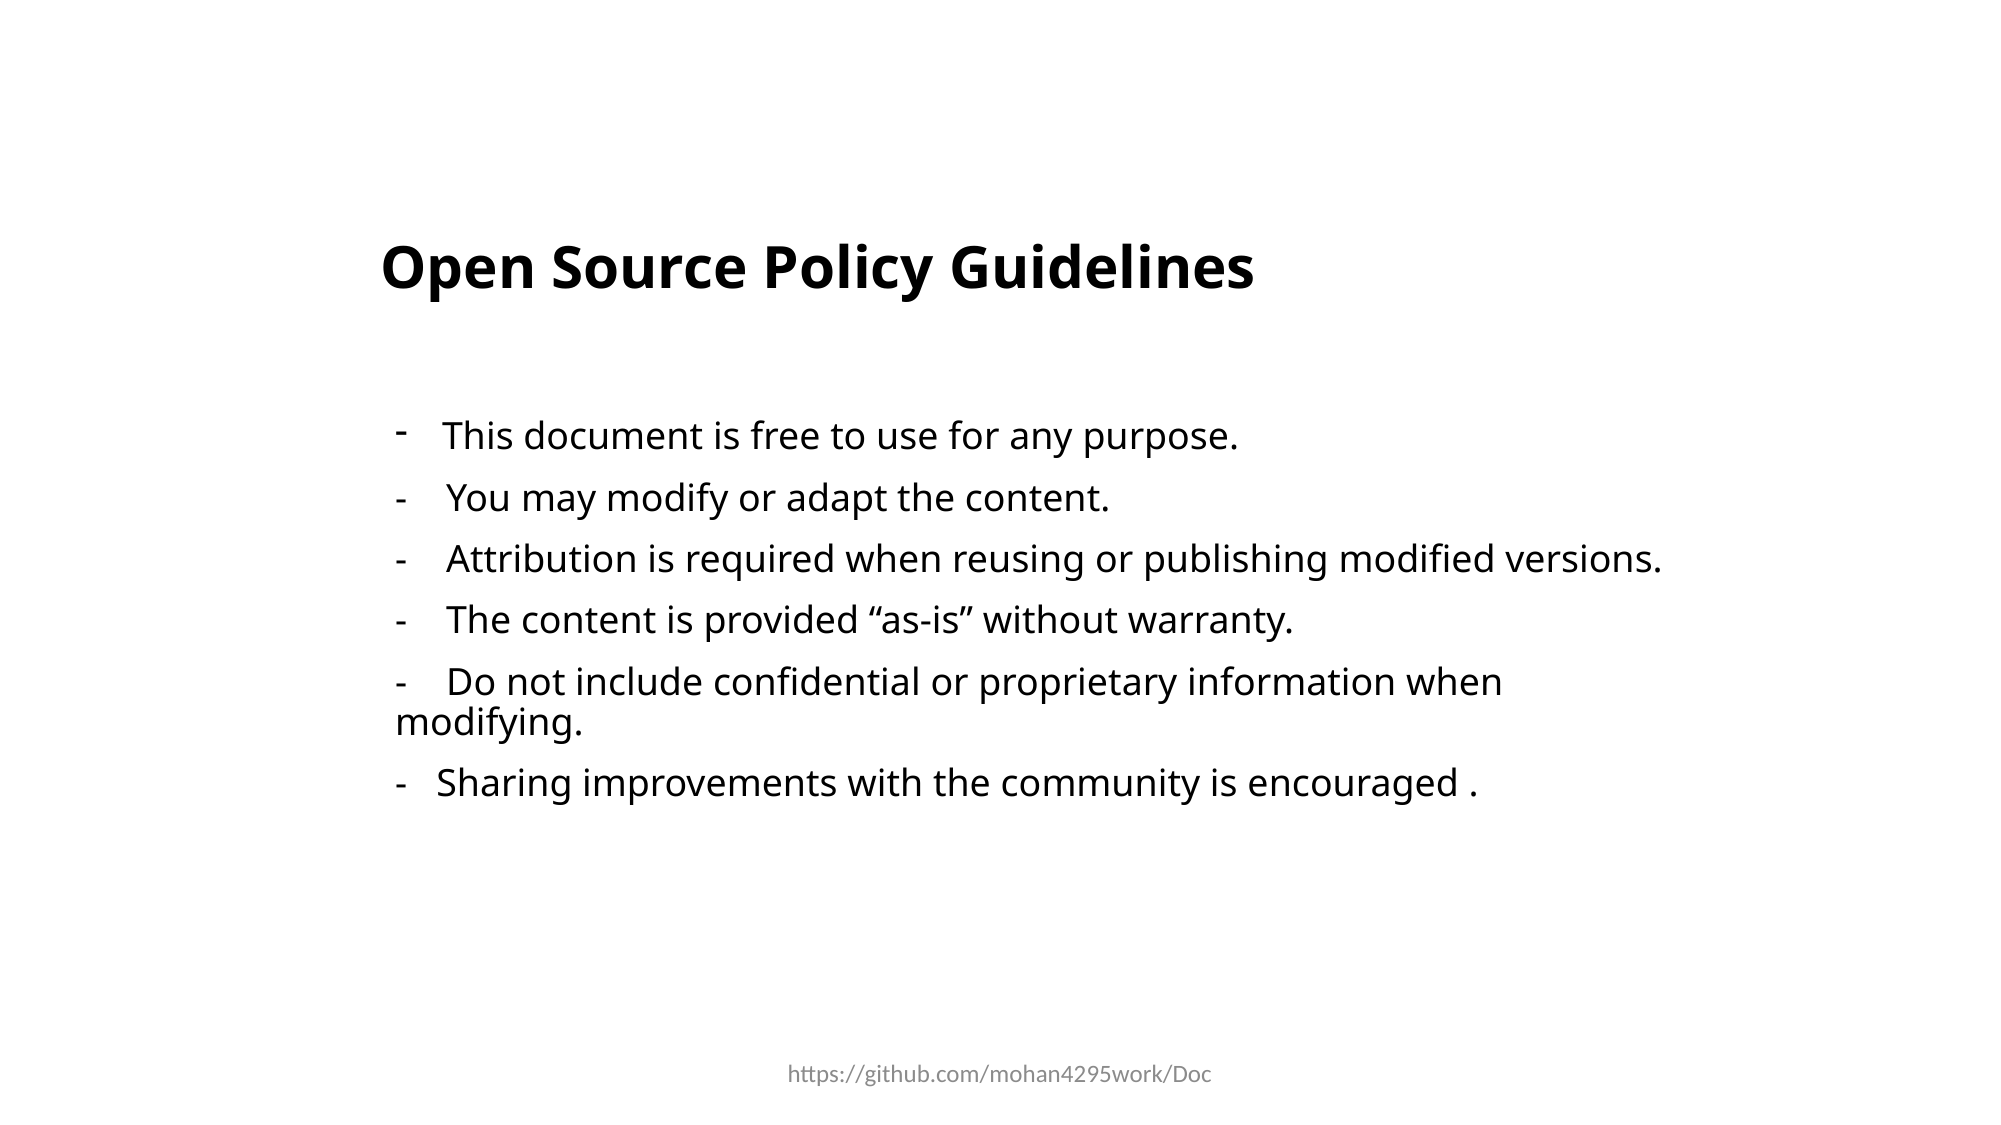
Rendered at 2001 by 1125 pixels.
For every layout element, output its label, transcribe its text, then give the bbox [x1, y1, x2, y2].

footer https://github.com/mohan4295work/Doc [662, 1042, 1338, 1103]
title Open Source Policy Guidelines [68, 230, 1569, 309]
subtitle This document is free to use for any purpose. - You may modify or adapt the content. - Attribution is required when reusing or publishing modified versions. - The content is provided “as-is” without warranty. - Do not include confidential or proprietary information when modifying. - Sharing improvements with the community is encouraged . [380, 409, 1716, 841]
